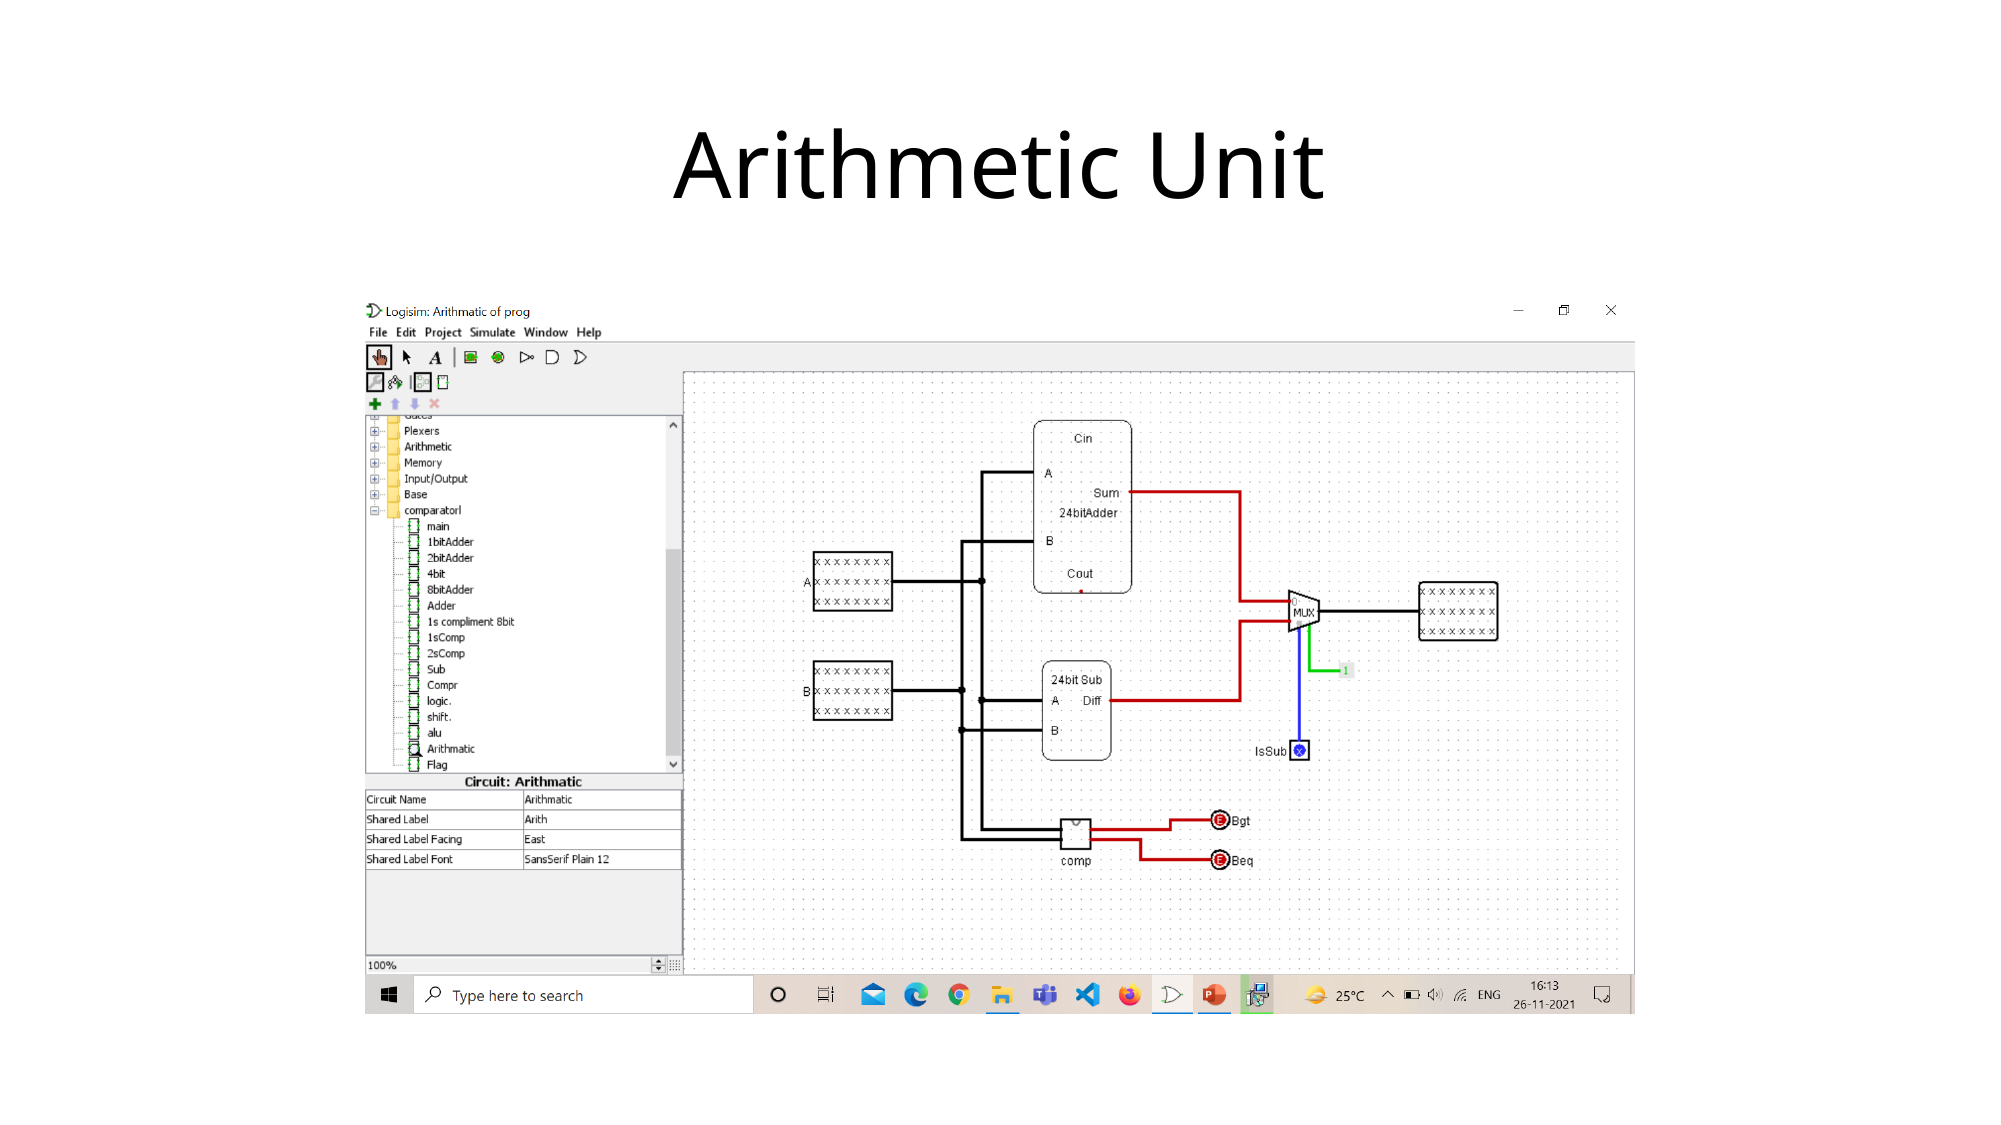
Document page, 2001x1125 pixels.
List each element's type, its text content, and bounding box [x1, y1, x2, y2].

title Arithmetic Unit [137, 59, 1863, 278]
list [365, 299, 1635, 1014]
